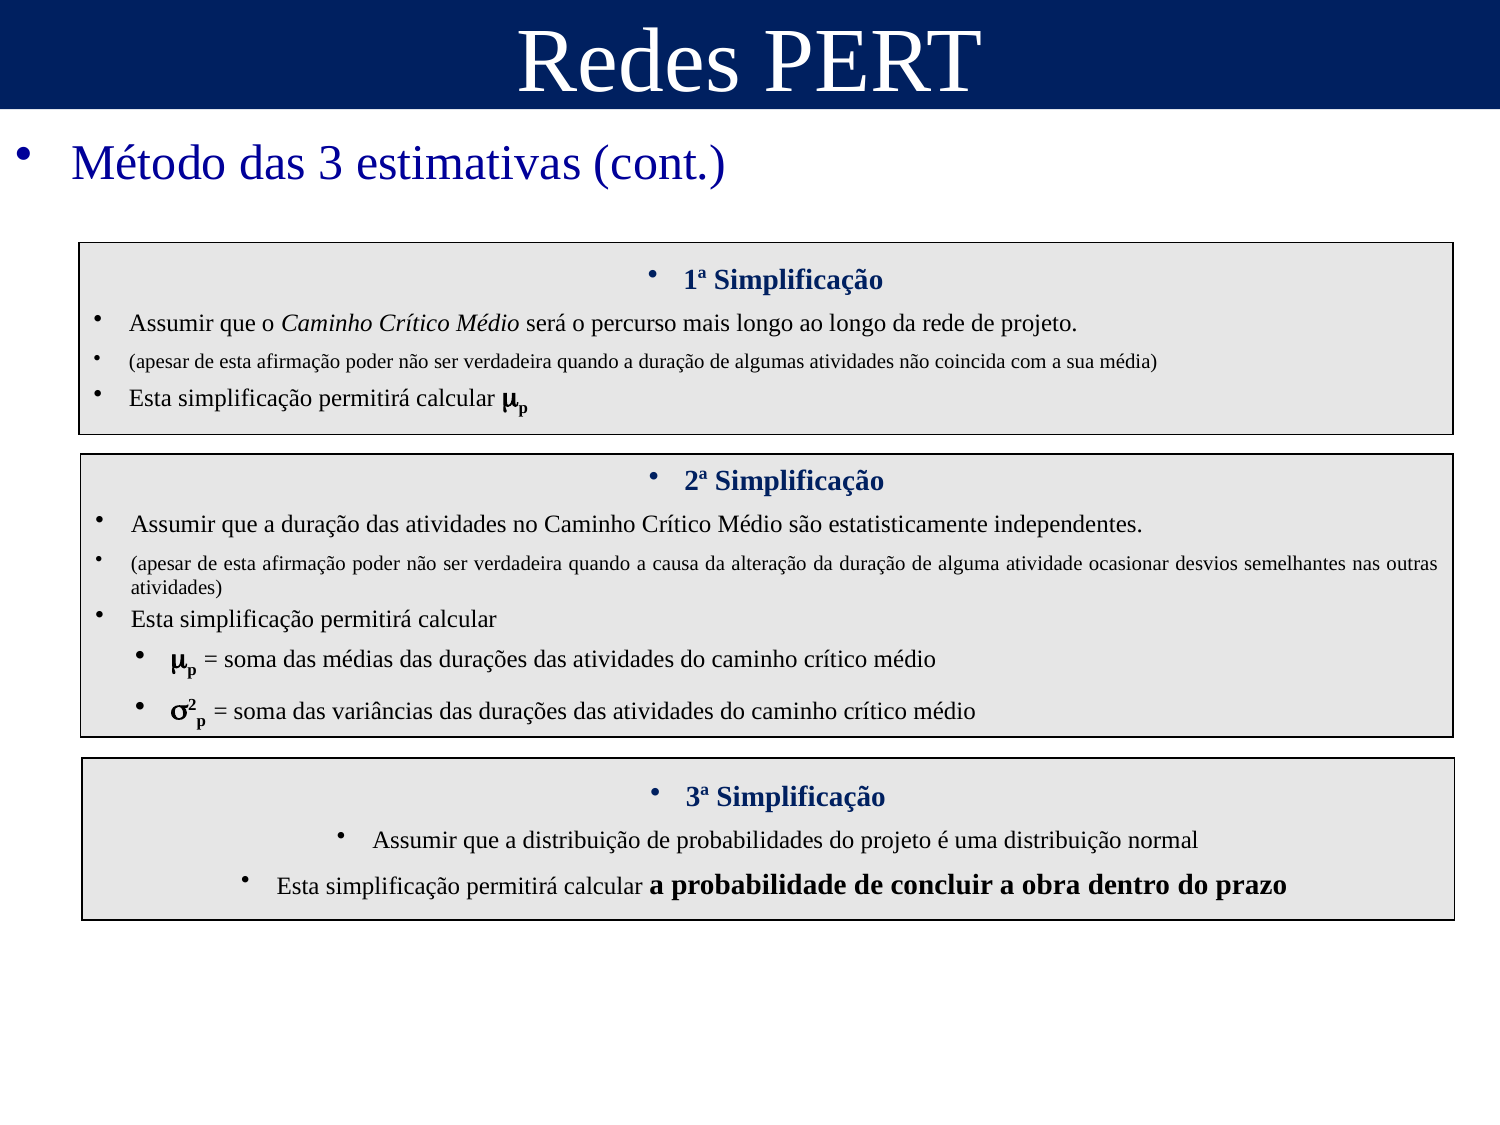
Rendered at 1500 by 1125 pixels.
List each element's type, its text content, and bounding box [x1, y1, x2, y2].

list Método das 3 estimativas (cont.) [0, 122, 1311, 223]
title Redes PERT [0, 0, 1500, 110]
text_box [78, 242, 1455, 920]
